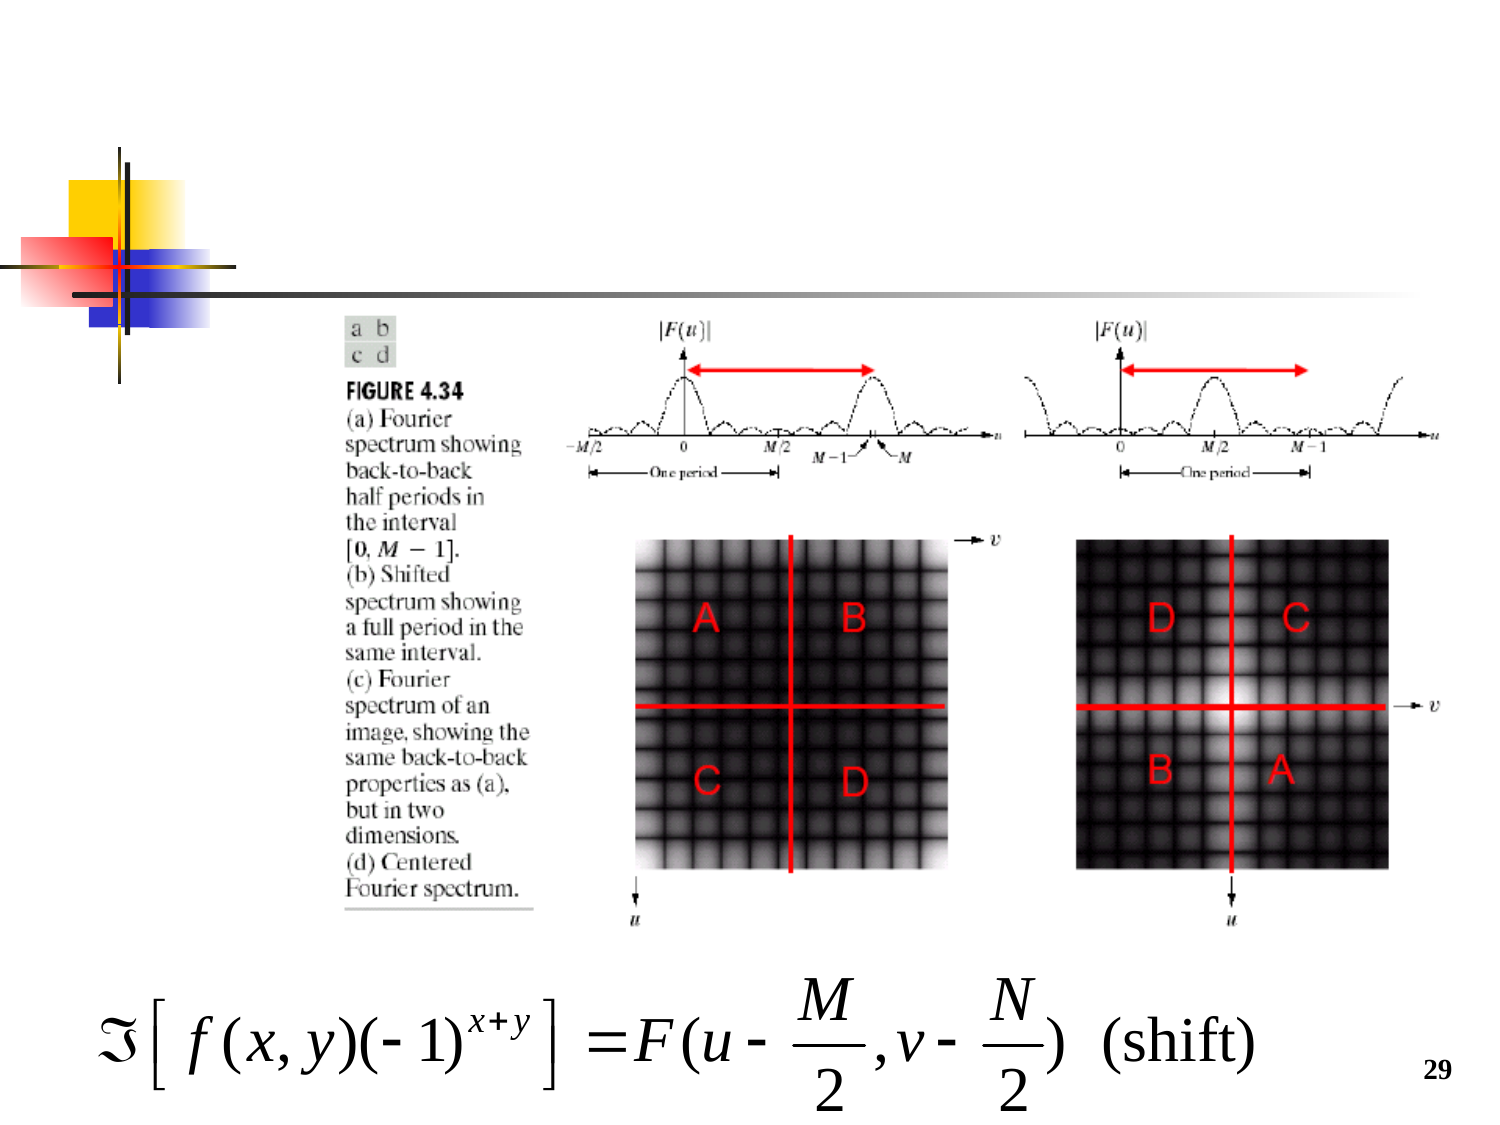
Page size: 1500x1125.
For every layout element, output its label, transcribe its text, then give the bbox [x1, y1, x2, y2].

text_box 29 [1272, 1042, 1468, 1118]
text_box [88, 959, 1268, 1125]
picture [312, 302, 1500, 936]
